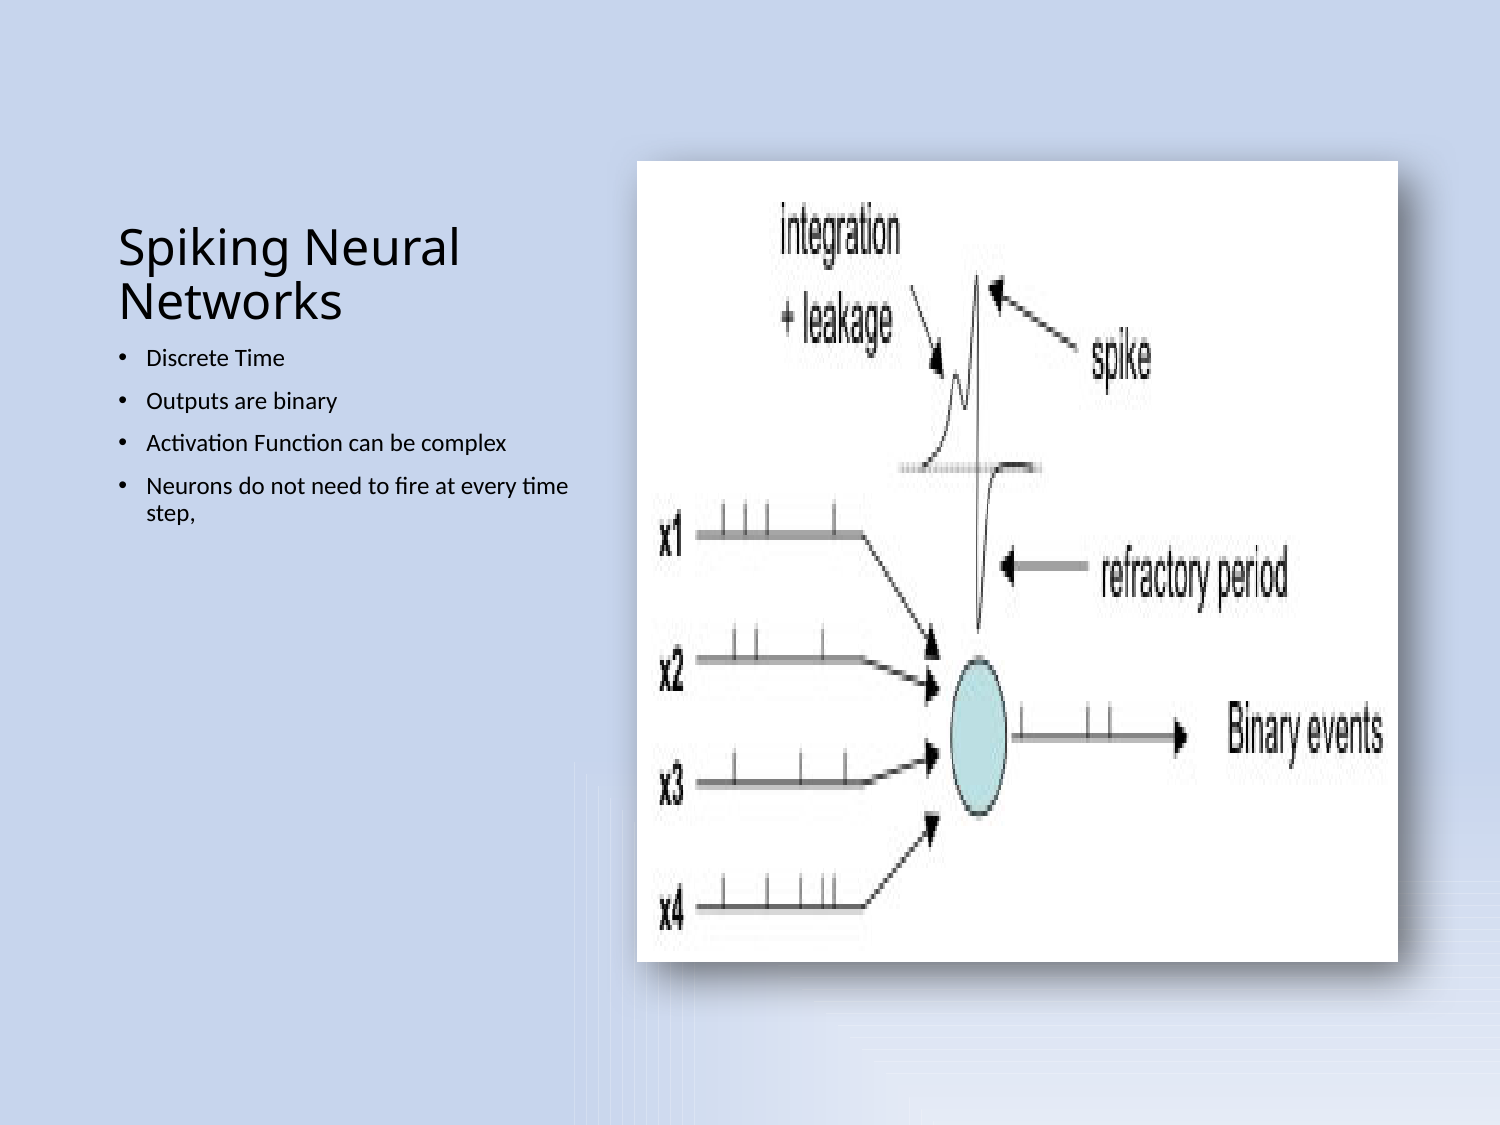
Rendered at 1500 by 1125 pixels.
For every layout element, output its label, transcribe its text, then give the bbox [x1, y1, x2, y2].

picture [637, 161, 1398, 962]
title Spiking Neural Networks [103, 75, 588, 338]
